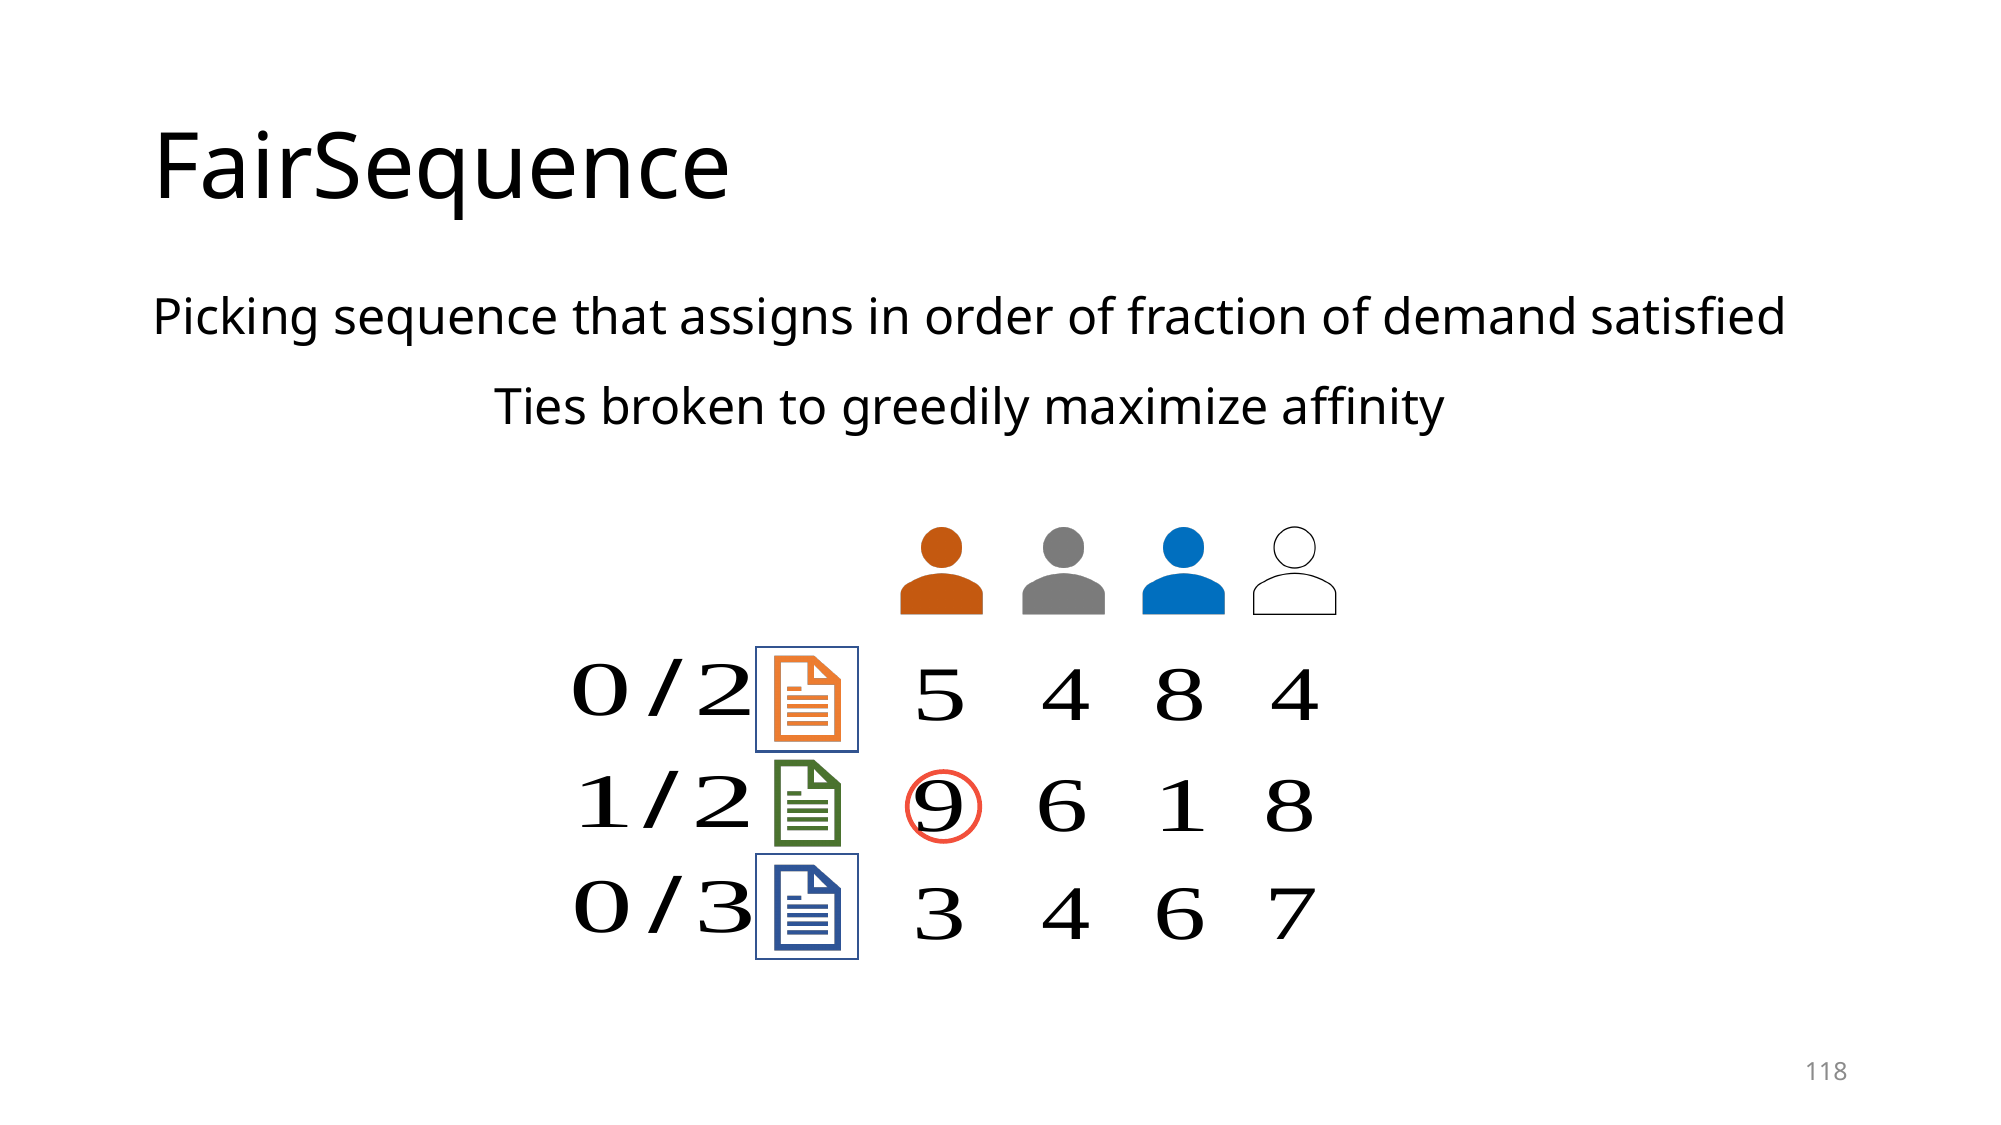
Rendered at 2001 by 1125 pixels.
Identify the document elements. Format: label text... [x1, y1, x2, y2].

picture [756, 646, 859, 750]
text_box [906, 770, 981, 843]
title FairSequence [137, 59, 1863, 278]
slide_number 118 [1412, 1042, 1863, 1103]
text_box Ties broken to greedily maximize affinity [479, 367, 1460, 443]
picture [880, 509, 1356, 632]
picture [756, 751, 859, 855]
text_box Picking sequence that assigns in order of fraction of demand satisfied [137, 277, 1803, 352]
picture [756, 856, 859, 959]
